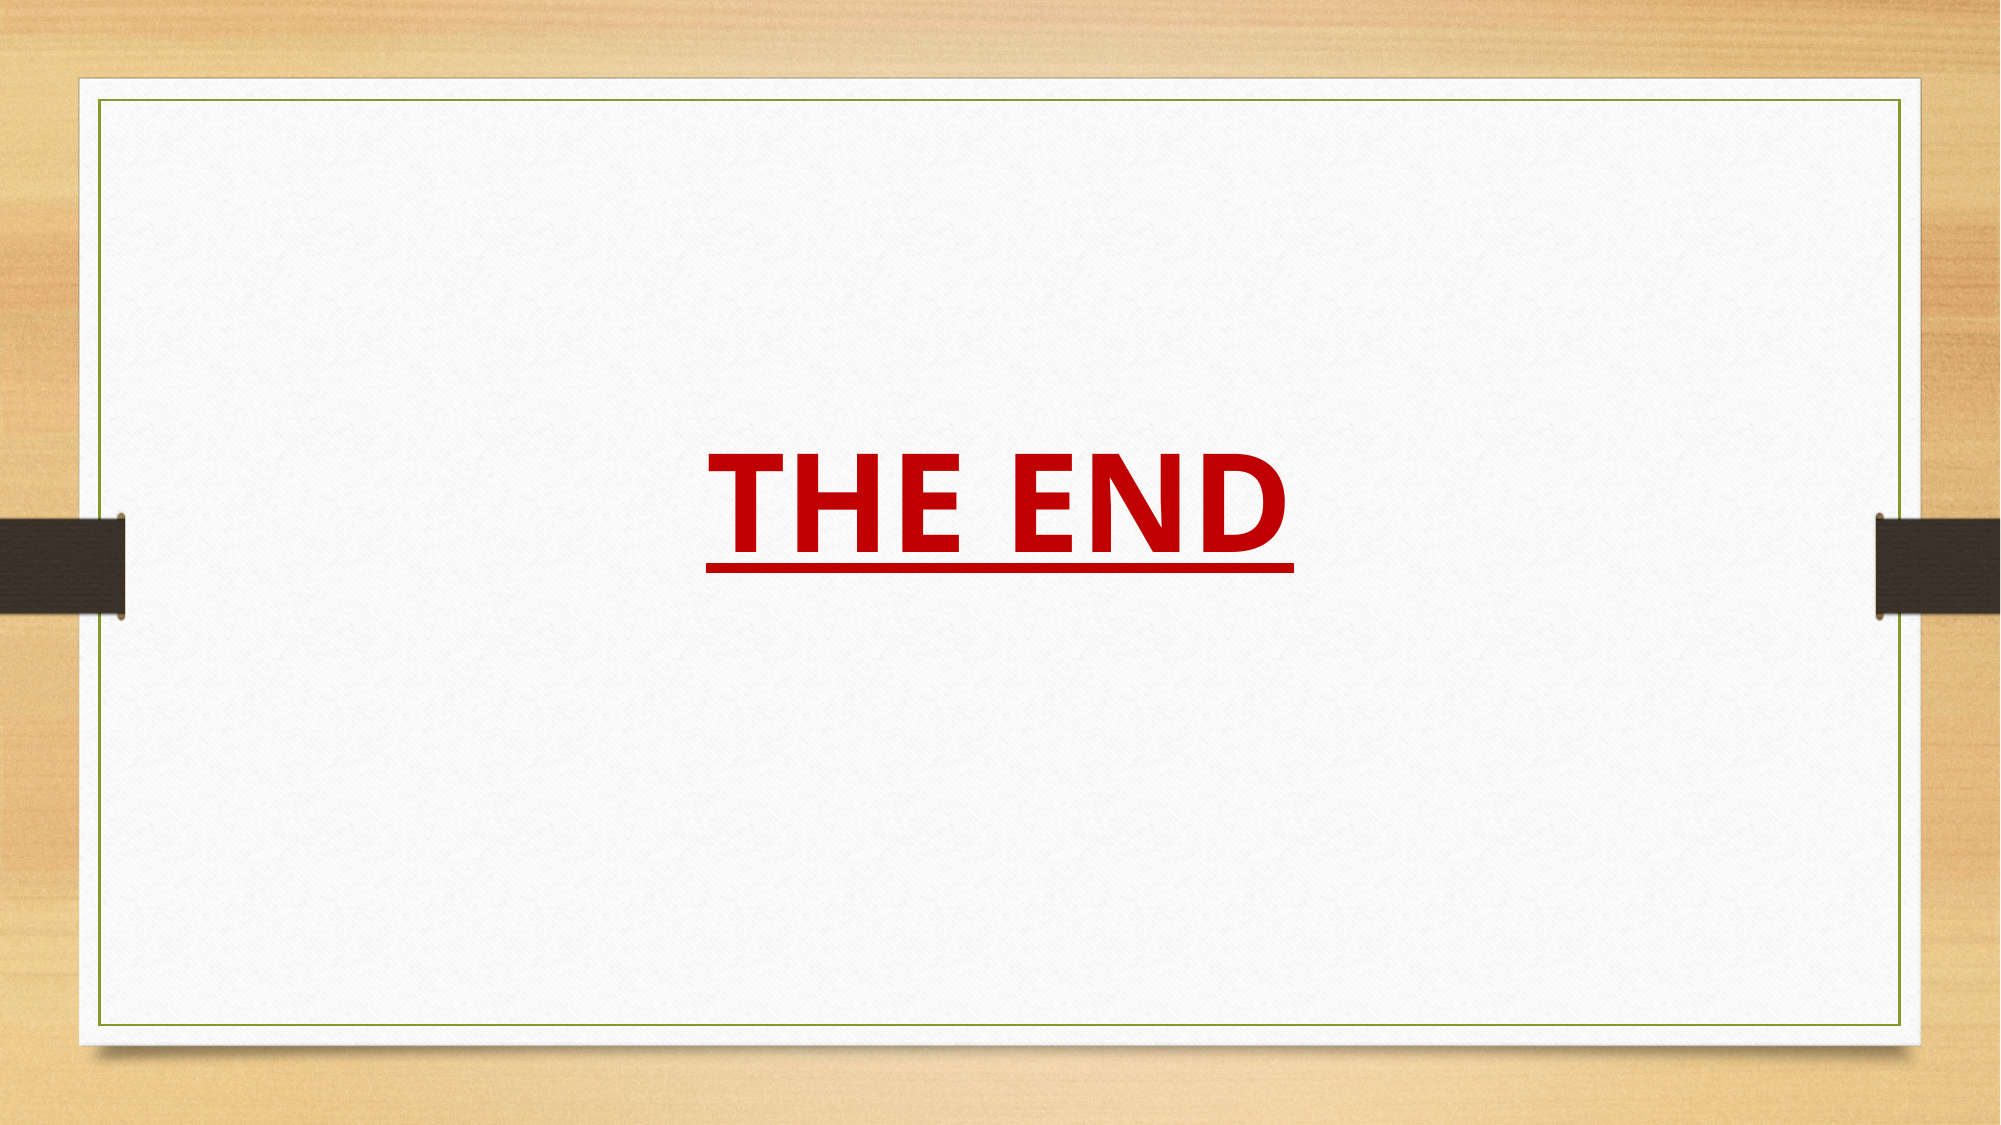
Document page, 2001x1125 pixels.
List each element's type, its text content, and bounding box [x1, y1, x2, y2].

text_box THE END [76, 408, 1924, 588]
picture [0, 0, 2001, 1125]
